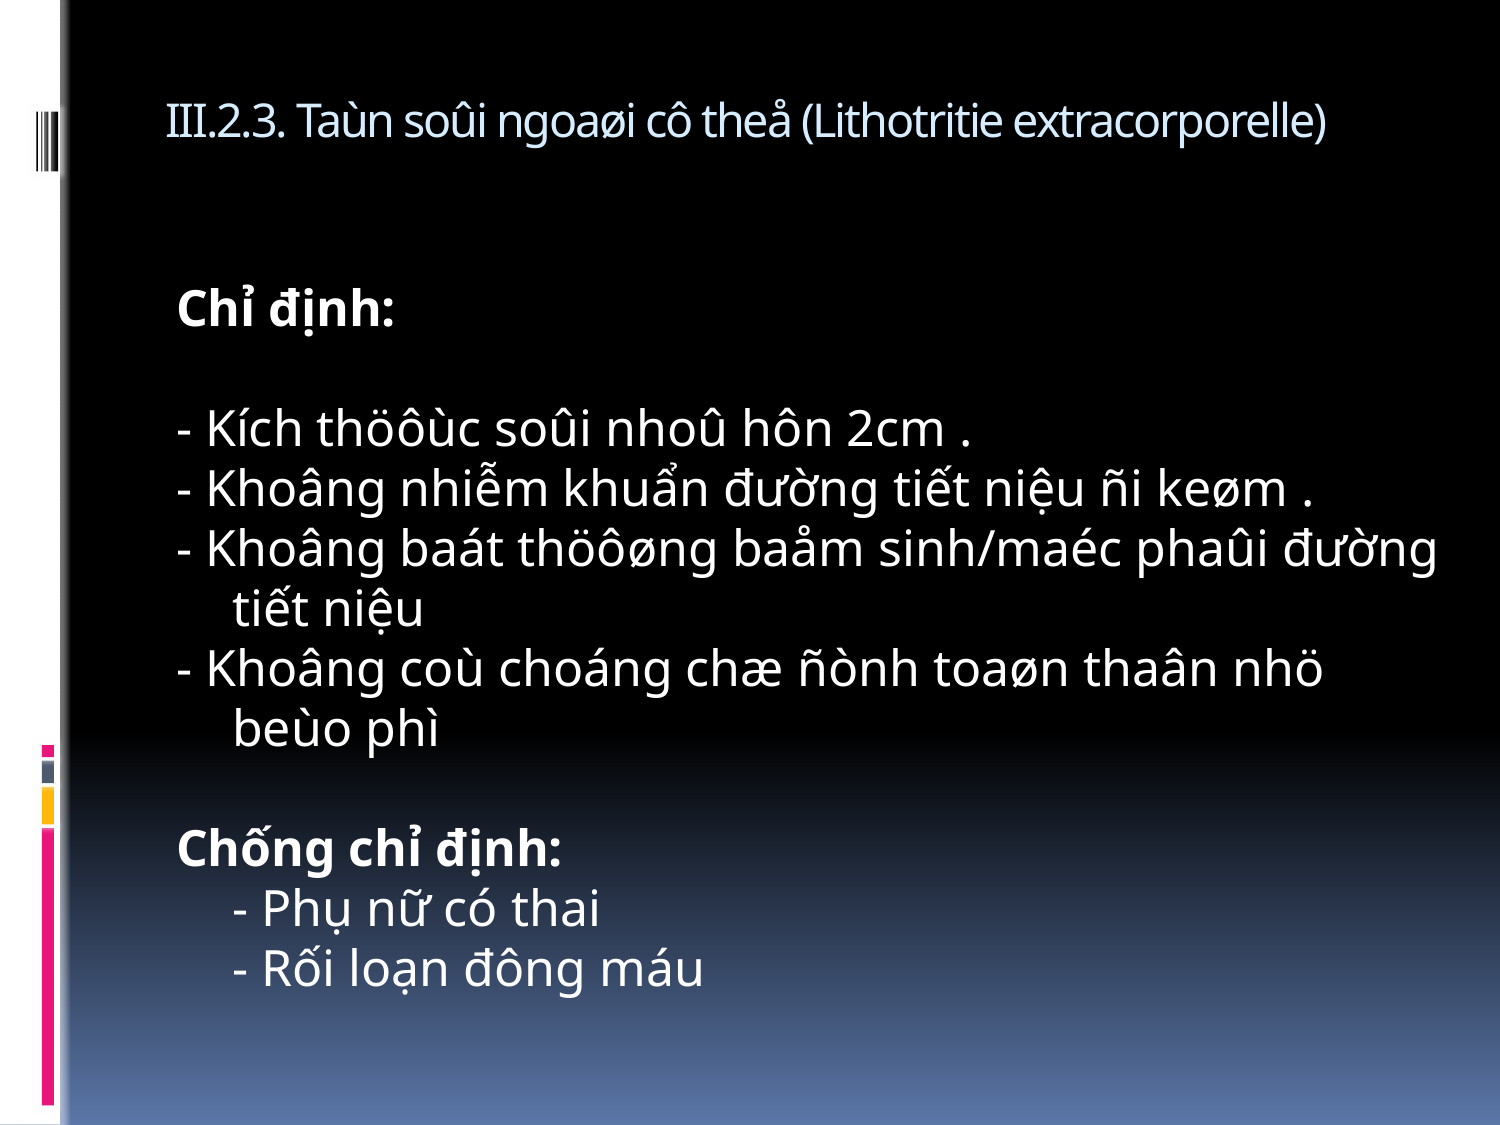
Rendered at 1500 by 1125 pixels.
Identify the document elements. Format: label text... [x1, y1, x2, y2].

list Chỉ định: - Kích thöôùc soûi nhoû hôn 2cm . - Khoâng nhiễm khuẩn đường tiết niệu ñi keøm . - Khoâng baát thöôøng baåm sinh/maéc phaûi đường tiết niệu - Khoâng coù choáng chæ ñònh toaøn thaân nhö beùo phì Chống chỉ định: - Phụ nữ có thai - Rối loạn đông máu [150, 269, 1463, 1020]
title III.2.3. Taùn soûi ngoaøi cô theå (Lithotritie extracorporelle) [150, 83, 1425, 234]
